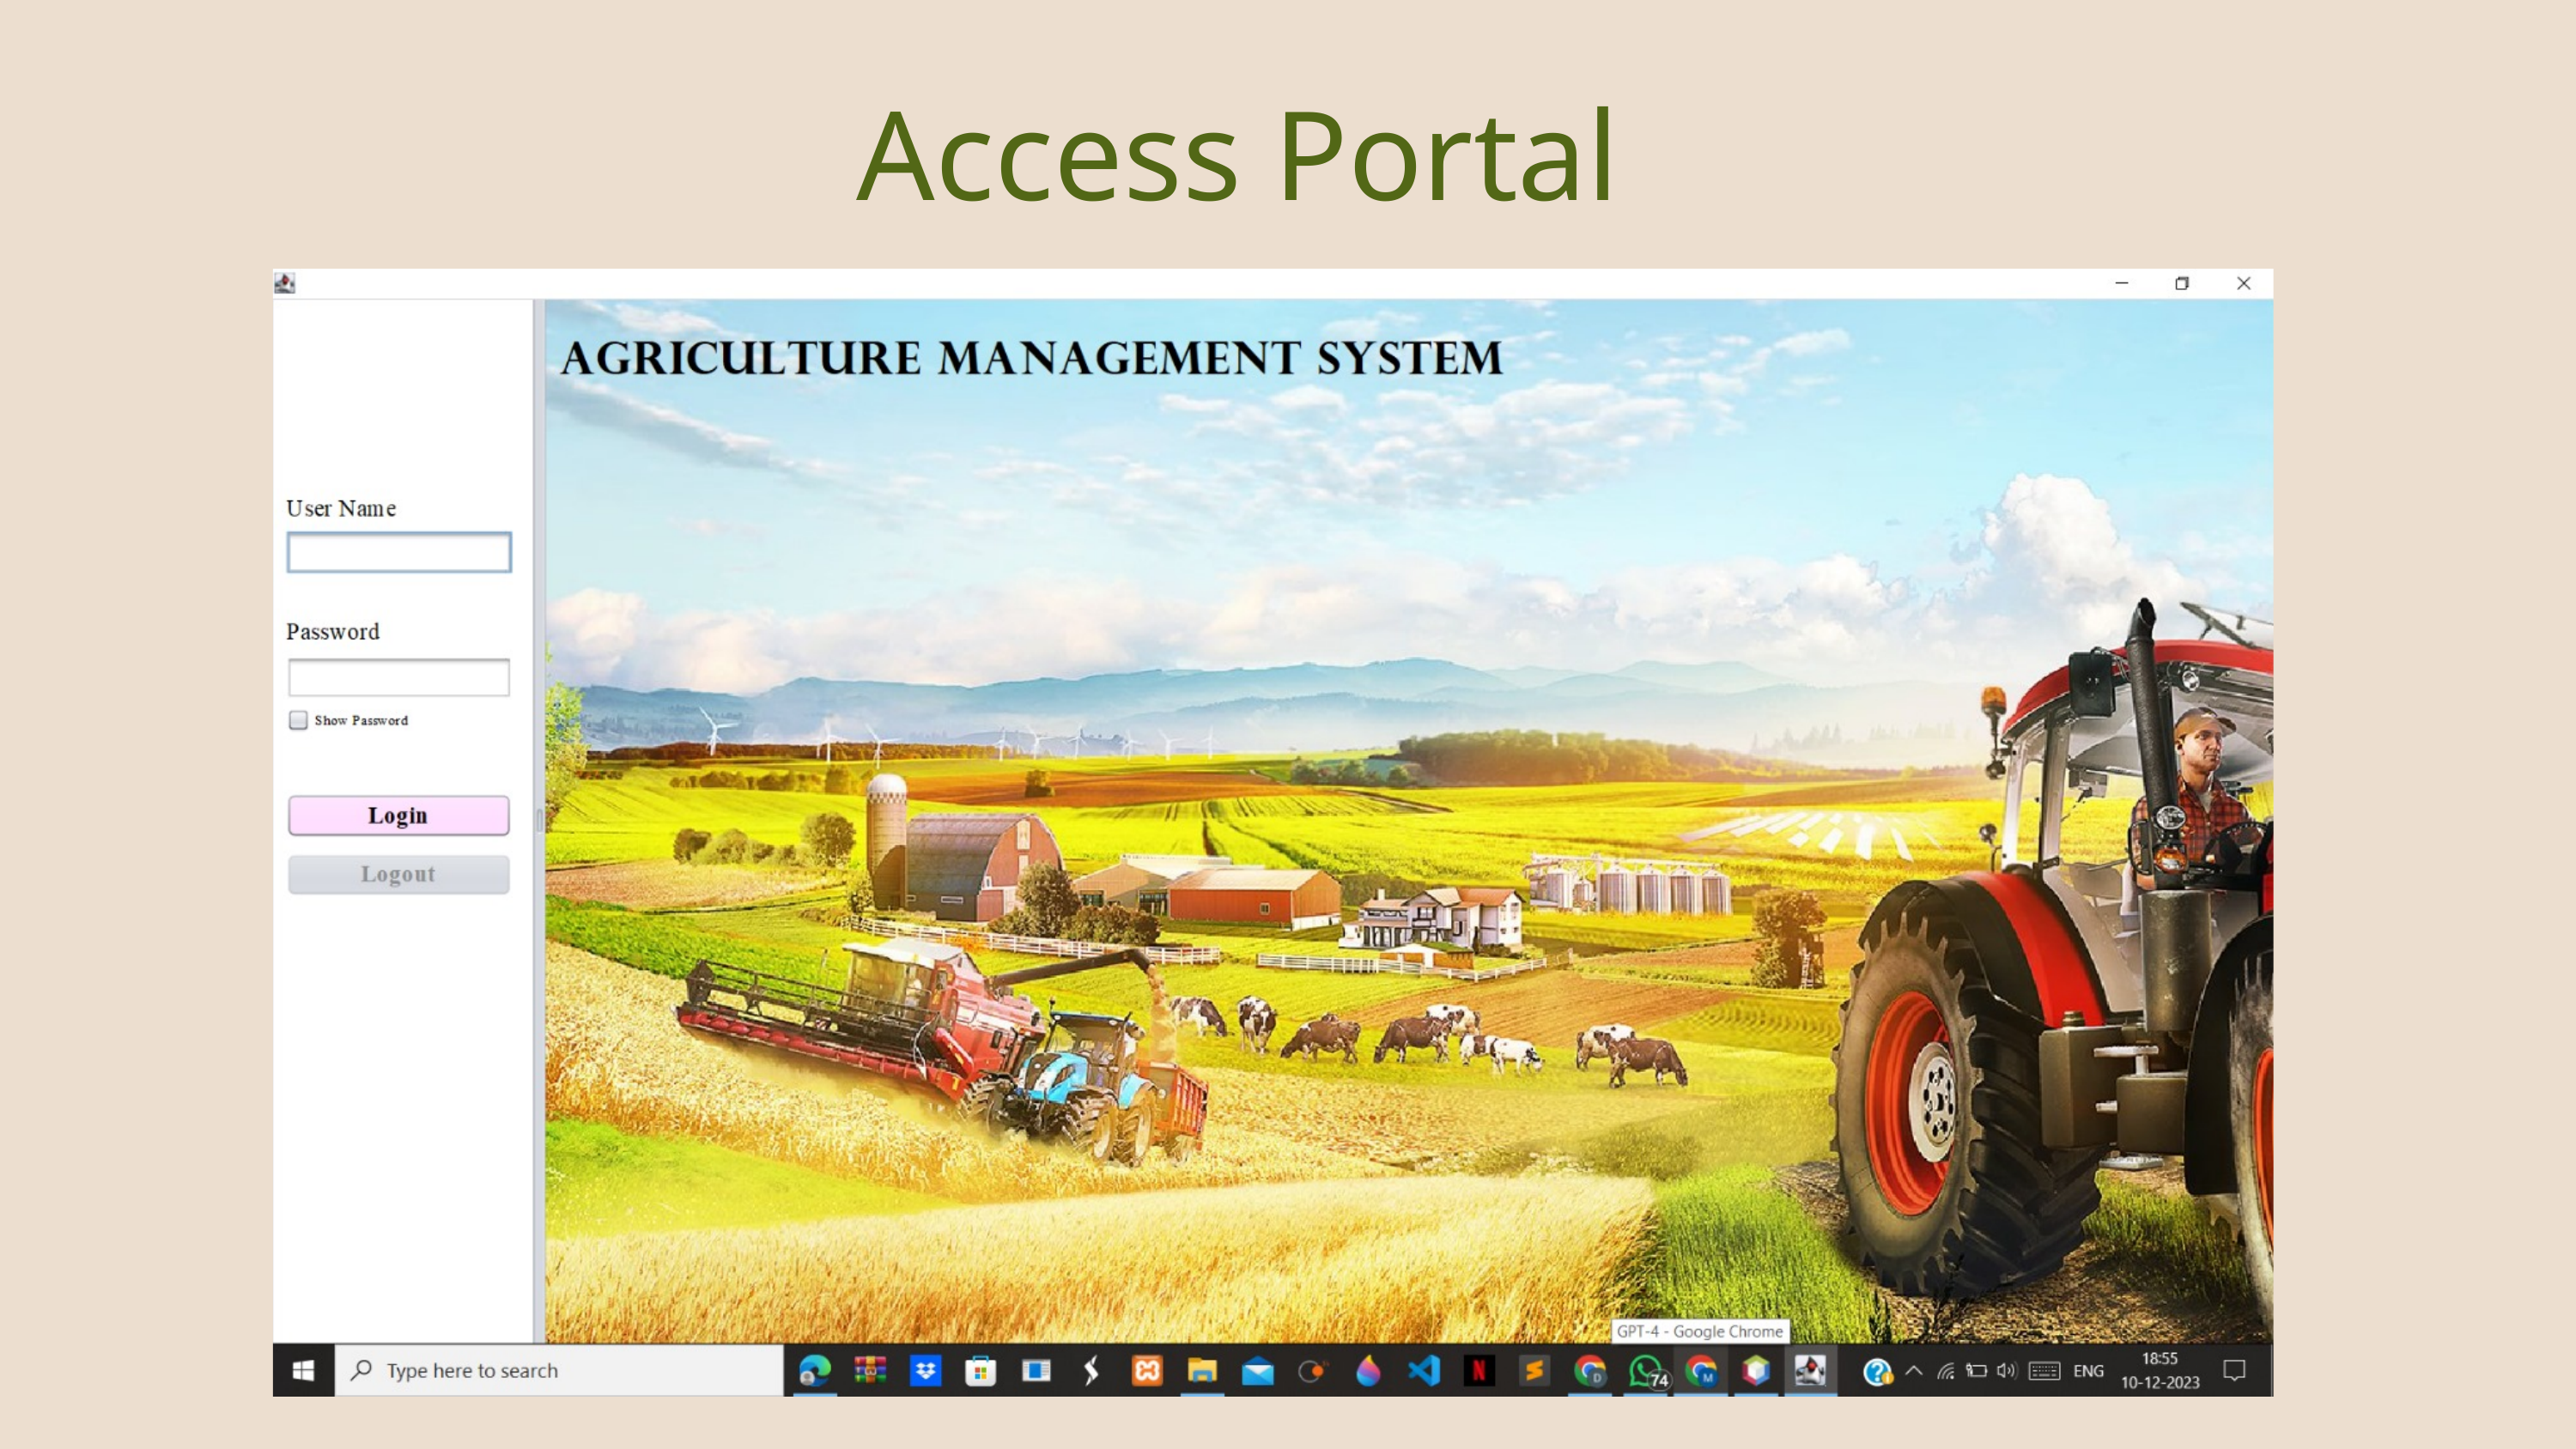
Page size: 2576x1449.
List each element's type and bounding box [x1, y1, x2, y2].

text_box [0, 0, 2576, 1449]
